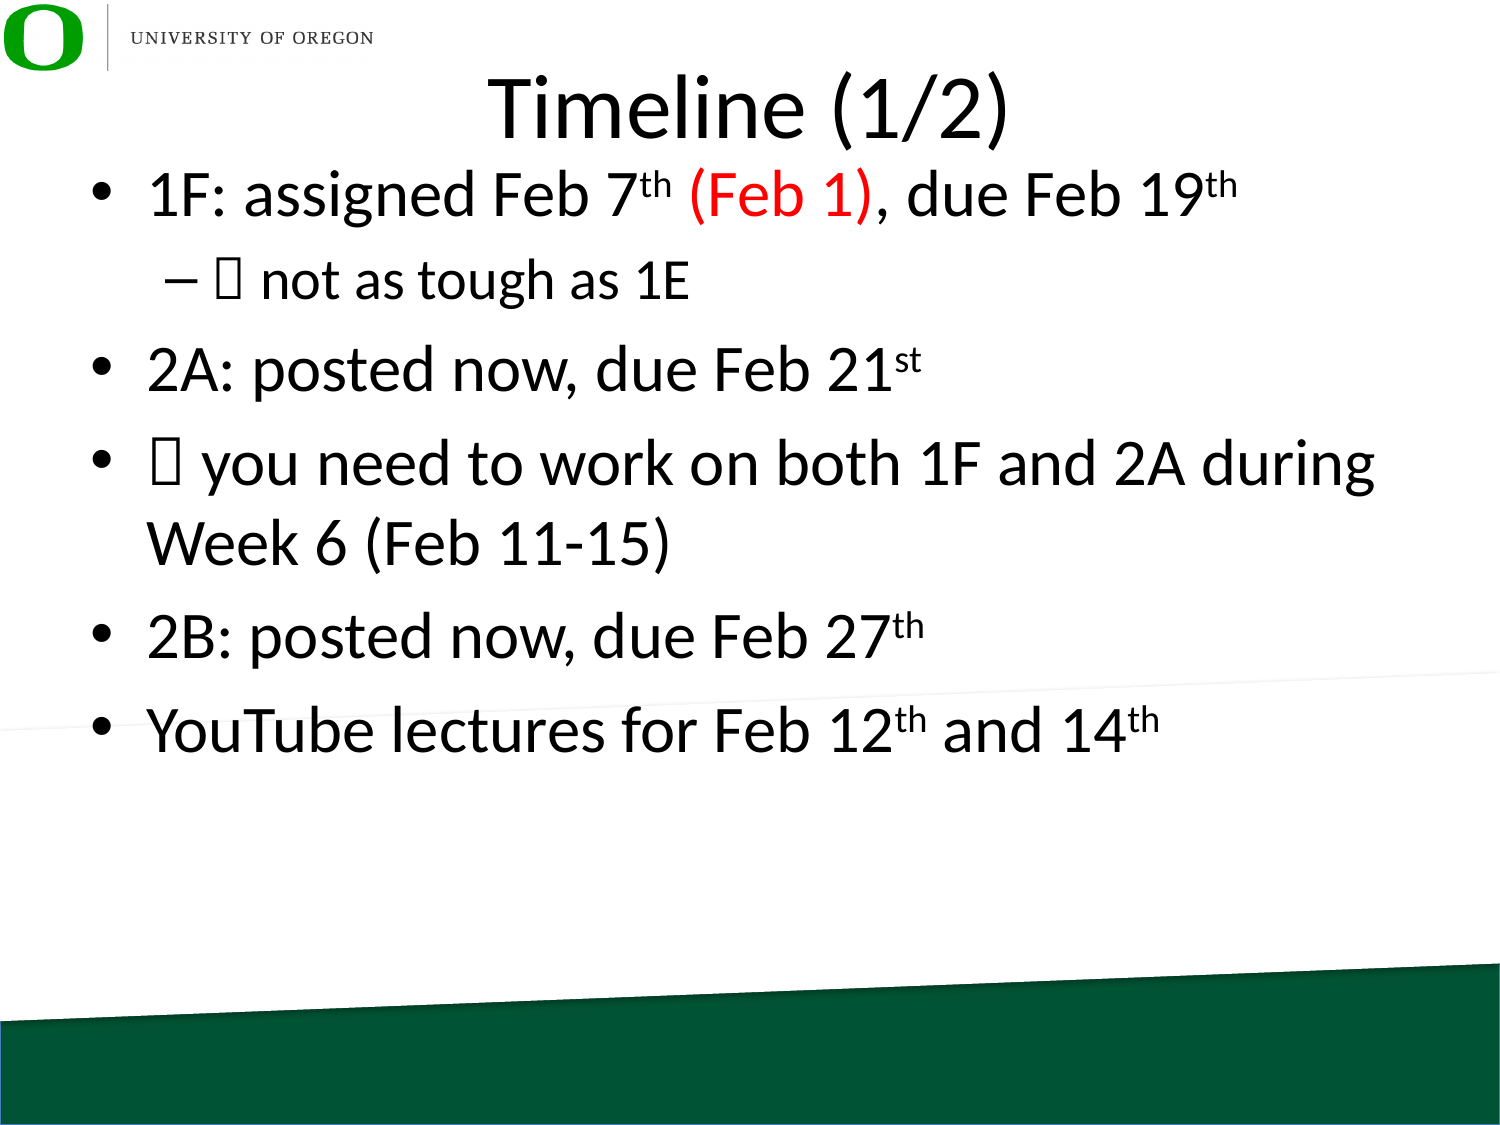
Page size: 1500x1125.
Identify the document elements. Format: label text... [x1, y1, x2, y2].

list 1F: assigned Feb 7th (Feb 1), due Feb 19th  not as tough as 1E 2A: posted now, due Feb 21st  you need to work on both 1F and 2A during Week 6 (Feb 11-15) 2B: posted now, due Feb 27th YouTube lectures for Feb 12th and 14th [75, 142, 1425, 992]
title Timeline (1/2) [75, 8, 1425, 142]
picture [4, 4, 373, 71]
